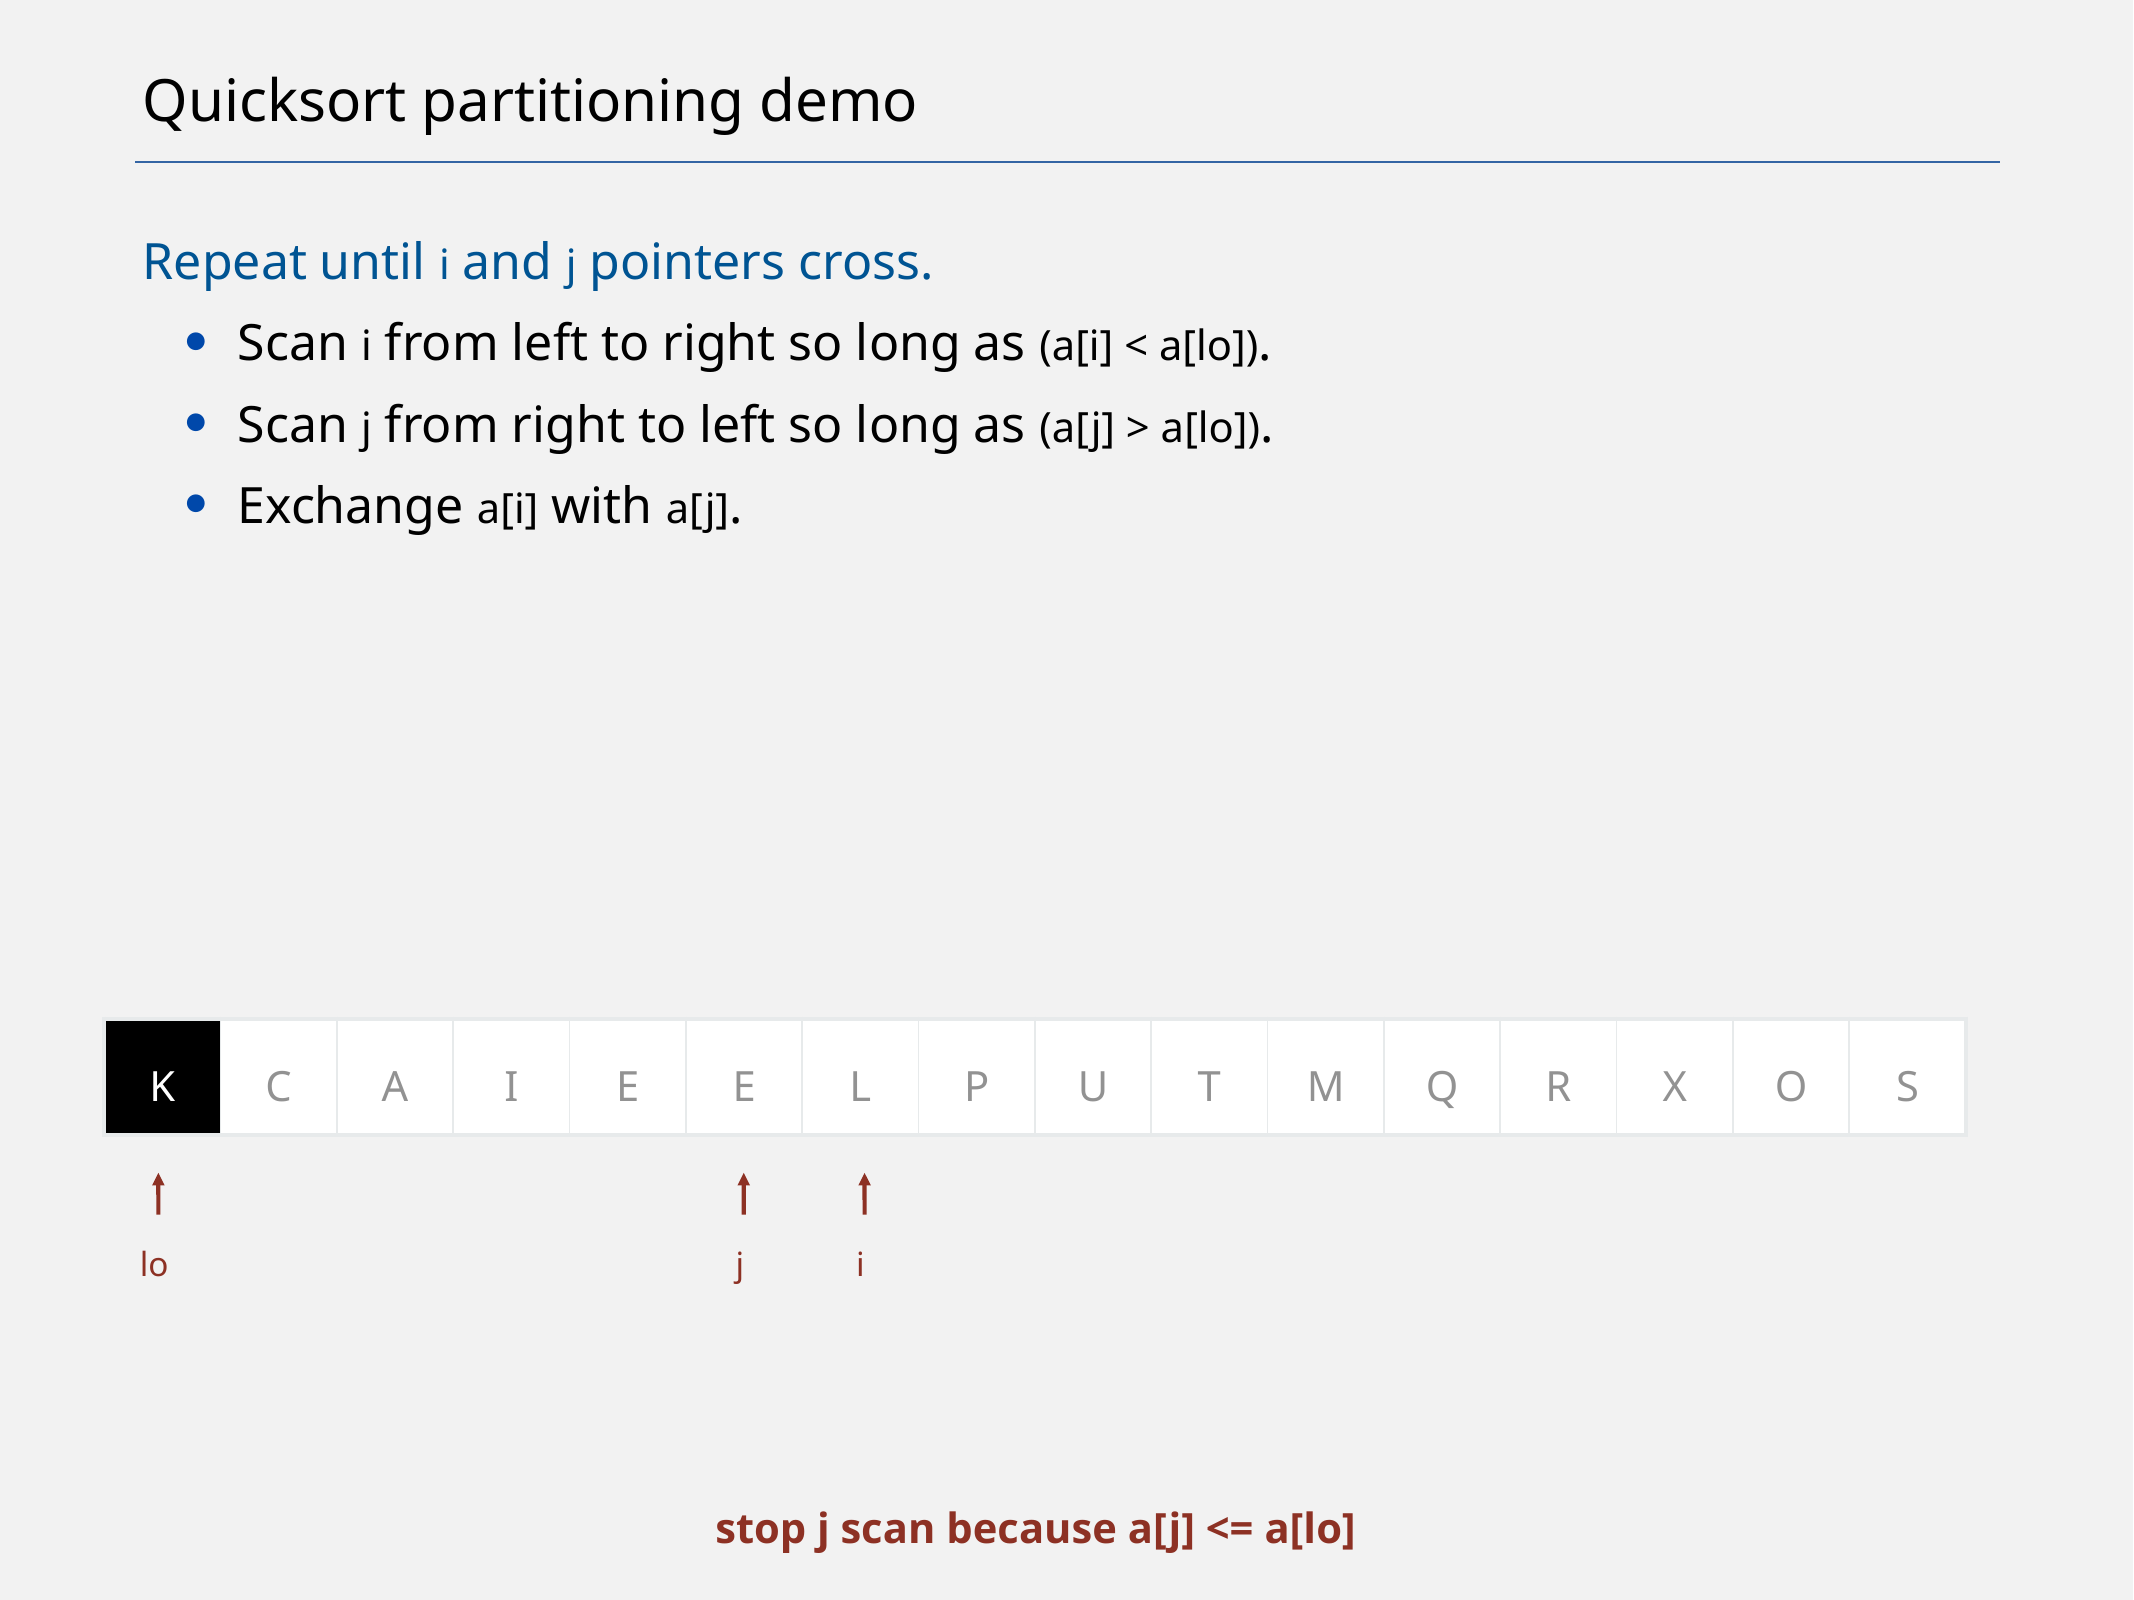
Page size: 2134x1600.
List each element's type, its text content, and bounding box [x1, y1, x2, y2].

table_header C [221, 1021, 336, 1133]
text_box [858, 1172, 871, 1215]
table_header E [687, 1021, 801, 1133]
table_header K [106, 1021, 220, 1133]
table_header L [803, 1021, 918, 1133]
table_header S [1850, 1021, 1964, 1133]
table_header U [1036, 1021, 1150, 1133]
table_header I [454, 1021, 569, 1133]
table_header M [1268, 1021, 1383, 1133]
text_box i [846, 1222, 875, 1283]
text_box [737, 1172, 750, 1215]
text_box j [726, 1222, 754, 1283]
text_box stop j scan because a[j] <= a[lo] [104, 1477, 1967, 1552]
list Repeat until i and j pointers cross. Scan i from left to right so long as (a[i] < a[lo]). Scan j from right to left so long as (a[j] > a[lo]). Exchange a[i] with a[j]. [132, 207, 2001, 1543]
table_header X [1617, 1021, 1732, 1133]
table_header P [919, 1021, 1034, 1133]
text_box [152, 1172, 165, 1215]
text_box lo [130, 1222, 179, 1283]
table_header T [1152, 1021, 1267, 1133]
table_header E [570, 1021, 685, 1133]
table_header A [338, 1021, 452, 1133]
table_header Q [1385, 1021, 1499, 1133]
title Quicksort partitioning demo [132, 0, 2001, 134]
table_header O [1734, 1021, 1848, 1133]
table_header R [1501, 1021, 1616, 1133]
